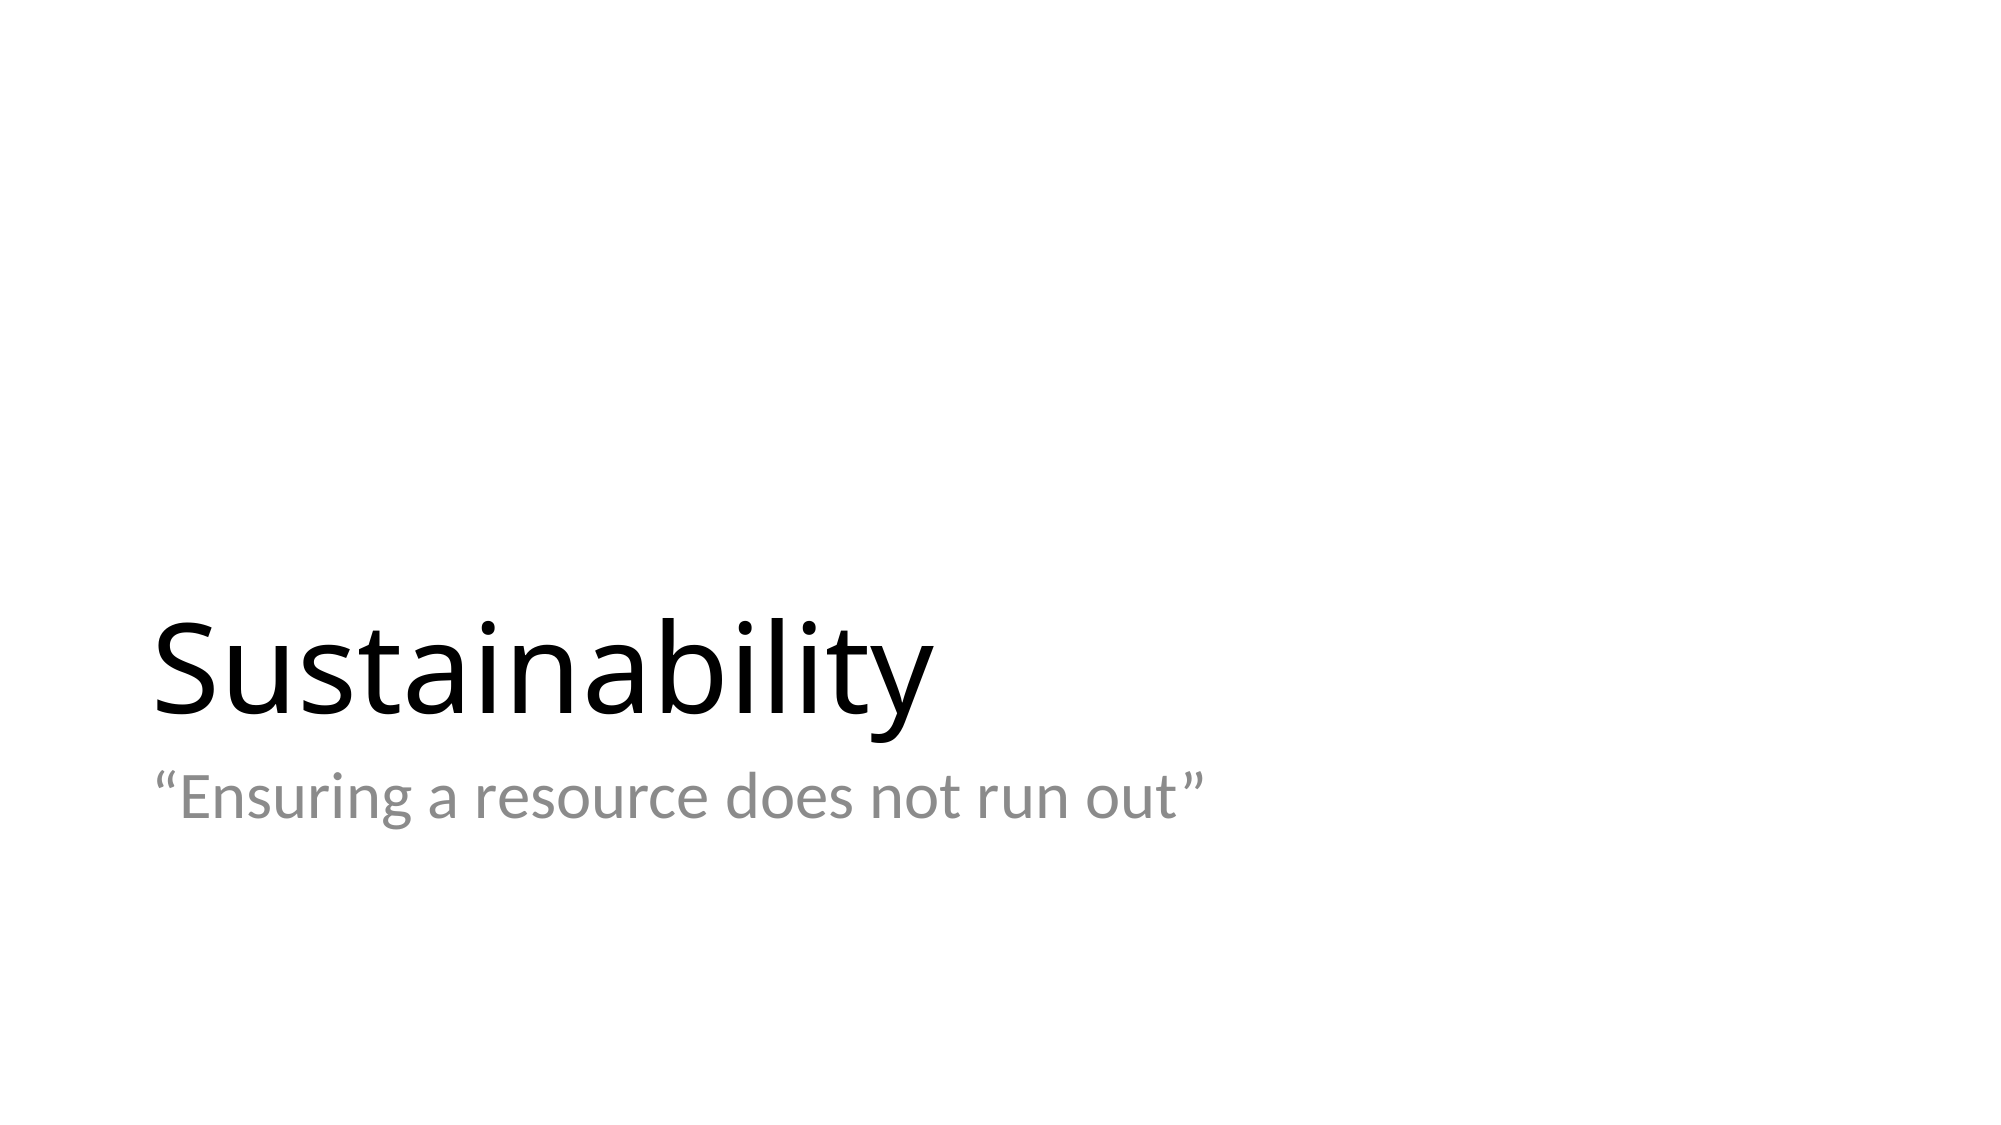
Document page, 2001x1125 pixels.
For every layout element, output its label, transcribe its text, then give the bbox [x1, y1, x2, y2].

title Sustainability [136, 280, 1862, 749]
list “Ensuring a resource does not run out” [136, 752, 1862, 999]
